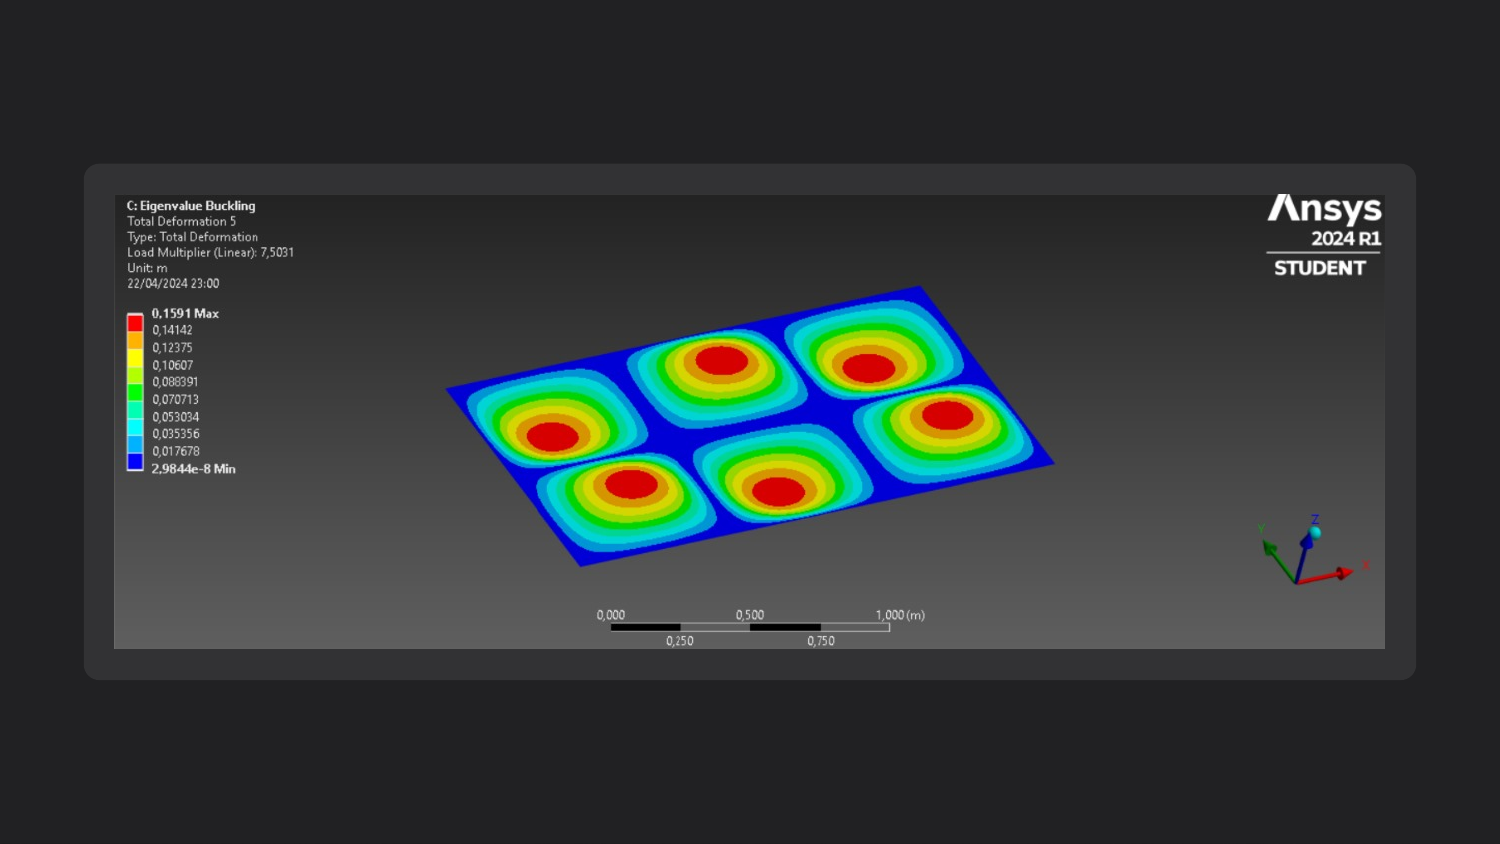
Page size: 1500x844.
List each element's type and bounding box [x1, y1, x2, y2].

picture [114, 194, 1386, 650]
text_box [83, 163, 1417, 681]
text_box [0, 0, 1500, 844]
